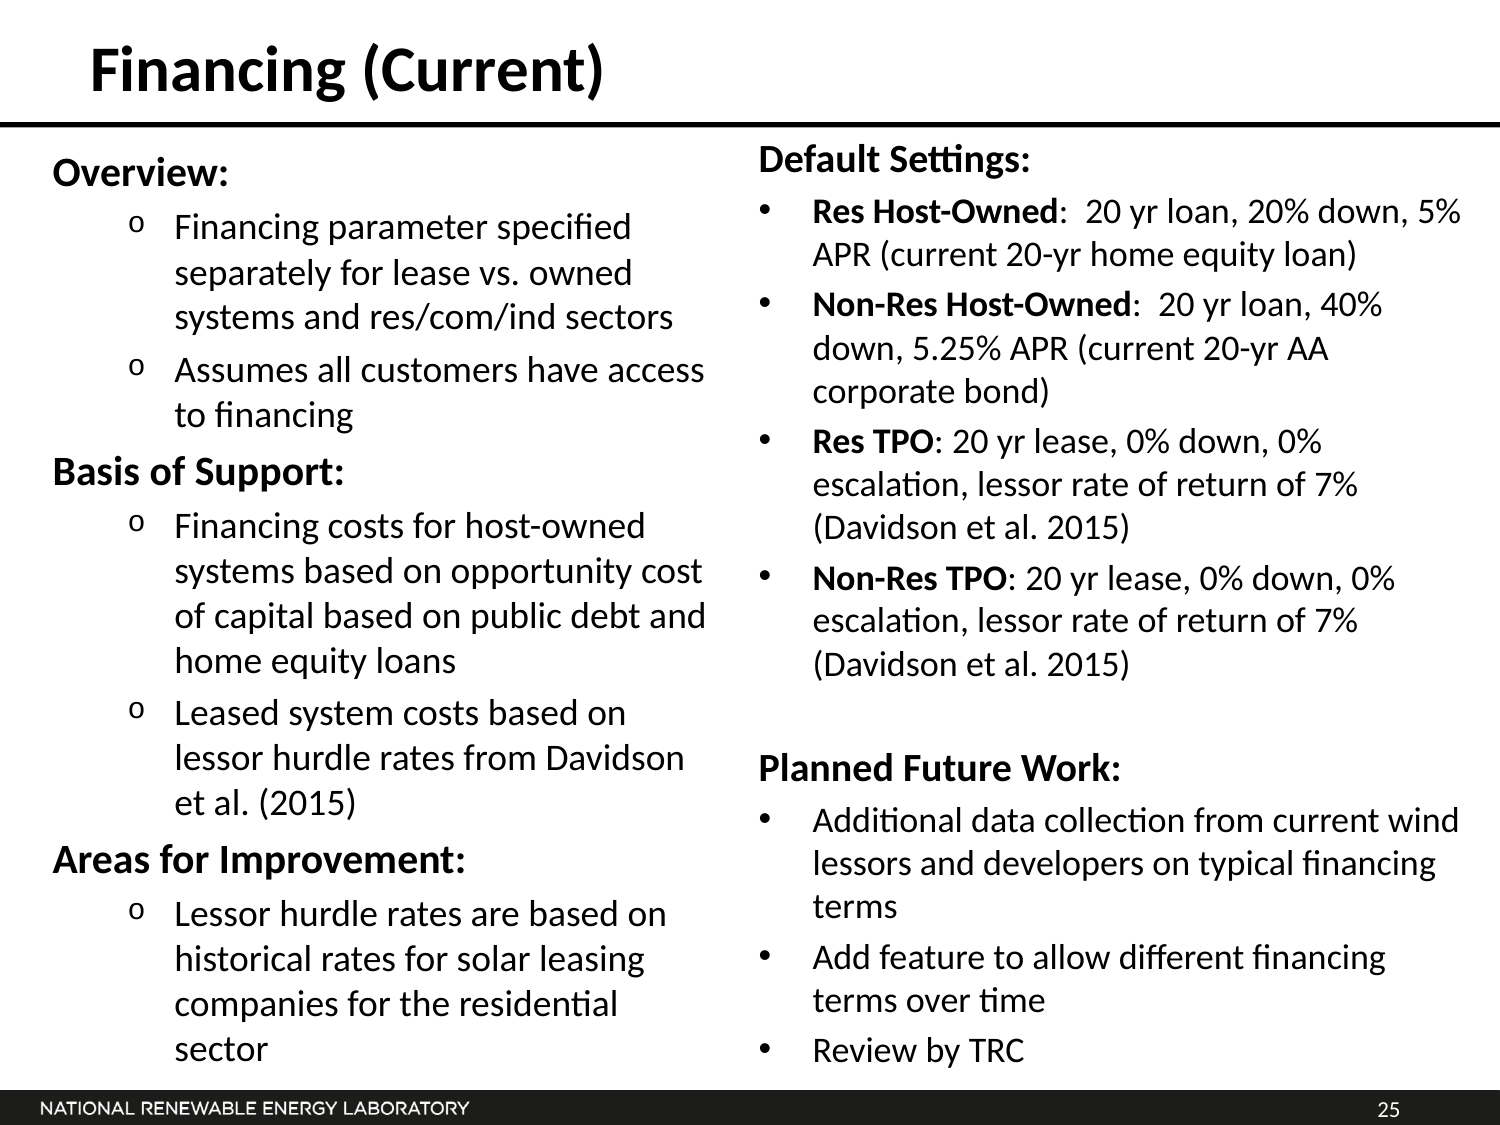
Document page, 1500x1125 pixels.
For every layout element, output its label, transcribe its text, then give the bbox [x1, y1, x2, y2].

text_box Default Settings: Res Host-Owned: 20 yr loan, 20% down, 5% APR (current 20-yr home equity loan) Non-Res Host-Owned: 20 yr loan, 40% down, 5.25% APR (current 20-yr AA corporate bond) Res TPO: 20 yr lease, 0% down, 0% escalation, lessor rate of return of 7% (Davidson et al. 2015) Non-Res TPO: 20 yr lease, 0% down, 0% escalation, lessor rate of return of 7% (Davidson et al. 2015) Planned Future Work: Additional data collection from current wind lessors and developers on typical financing terms Add feature to allow different financing terms over time Review by TRC [743, 124, 1494, 837]
text_box [737, 837, 1500, 1125]
picture [0, 1090, 737, 1125]
title Financing (Current) [75, 19, 1425, 113]
list Overview: Financing parameter specified separately for lease vs. owned systems and res/com/ind sectors Assumes all customers have access to financing Basis of Support: Financing costs for host-owned systems based on opportunity cost of capital based on public debt and home equity loans Leased system costs based on lessor hurdle rates from Davidson et al. (2015) Areas for Improvement: Lessor hurdle rates are based on historical rates for solar leasing companies for the residential sector [37, 137, 725, 750]
